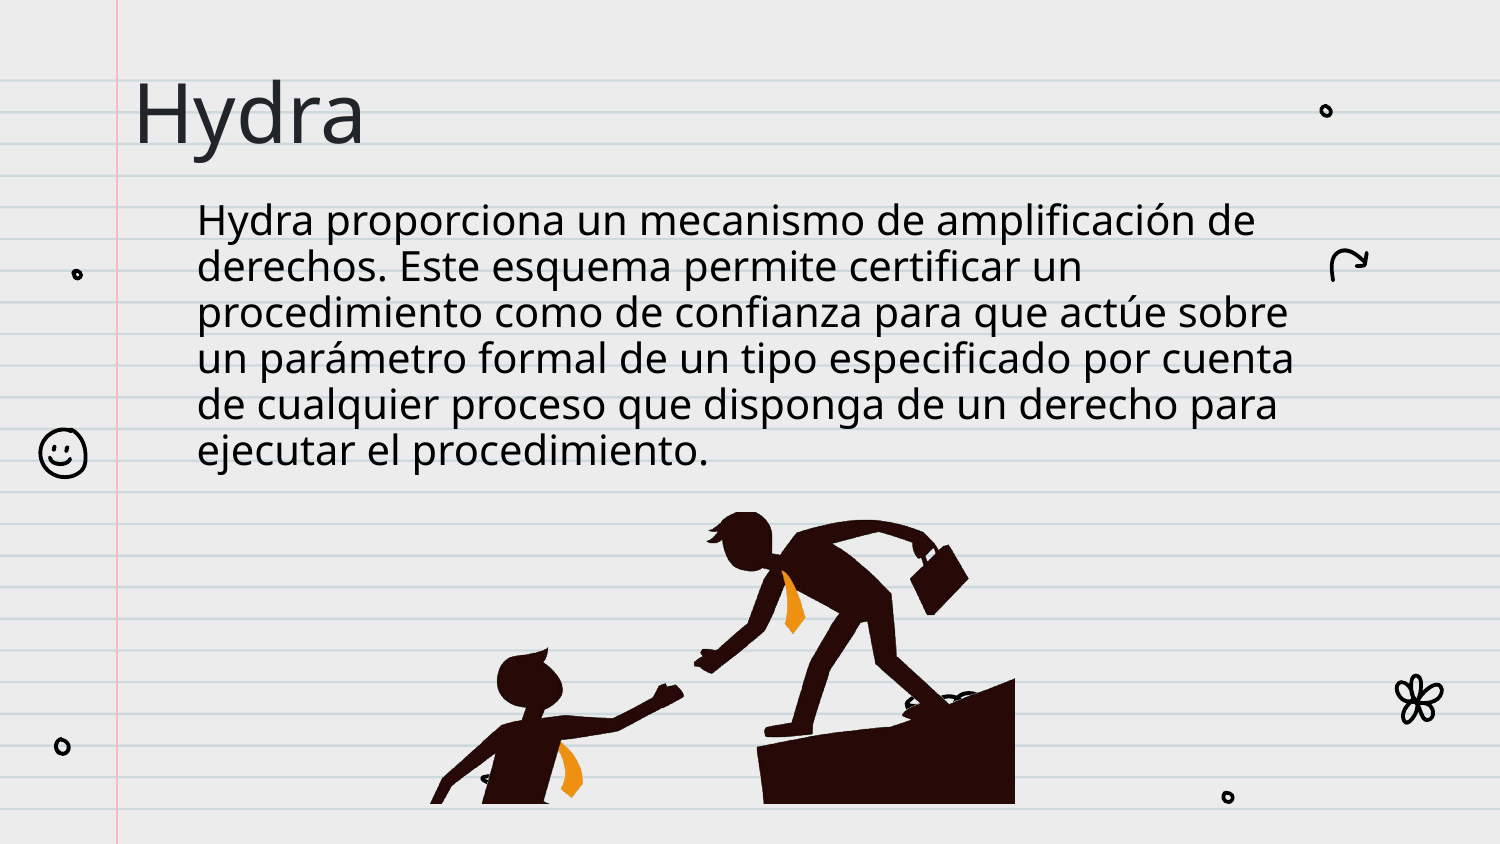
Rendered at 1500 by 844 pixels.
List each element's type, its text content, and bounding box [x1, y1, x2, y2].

picture [429, 512, 1016, 804]
list Hydra proporciona un mecanismo de amplificación de derechos. Este esquema permite certificar un procedimiento como de confianza para que actúe sobre un parámetro formal de un tipo especificado por cuenta de cualquier proceso que disponga de un derecho para ejecutar el procedimiento. [181, 183, 1402, 778]
title Hydra [116, 73, 1383, 147]
